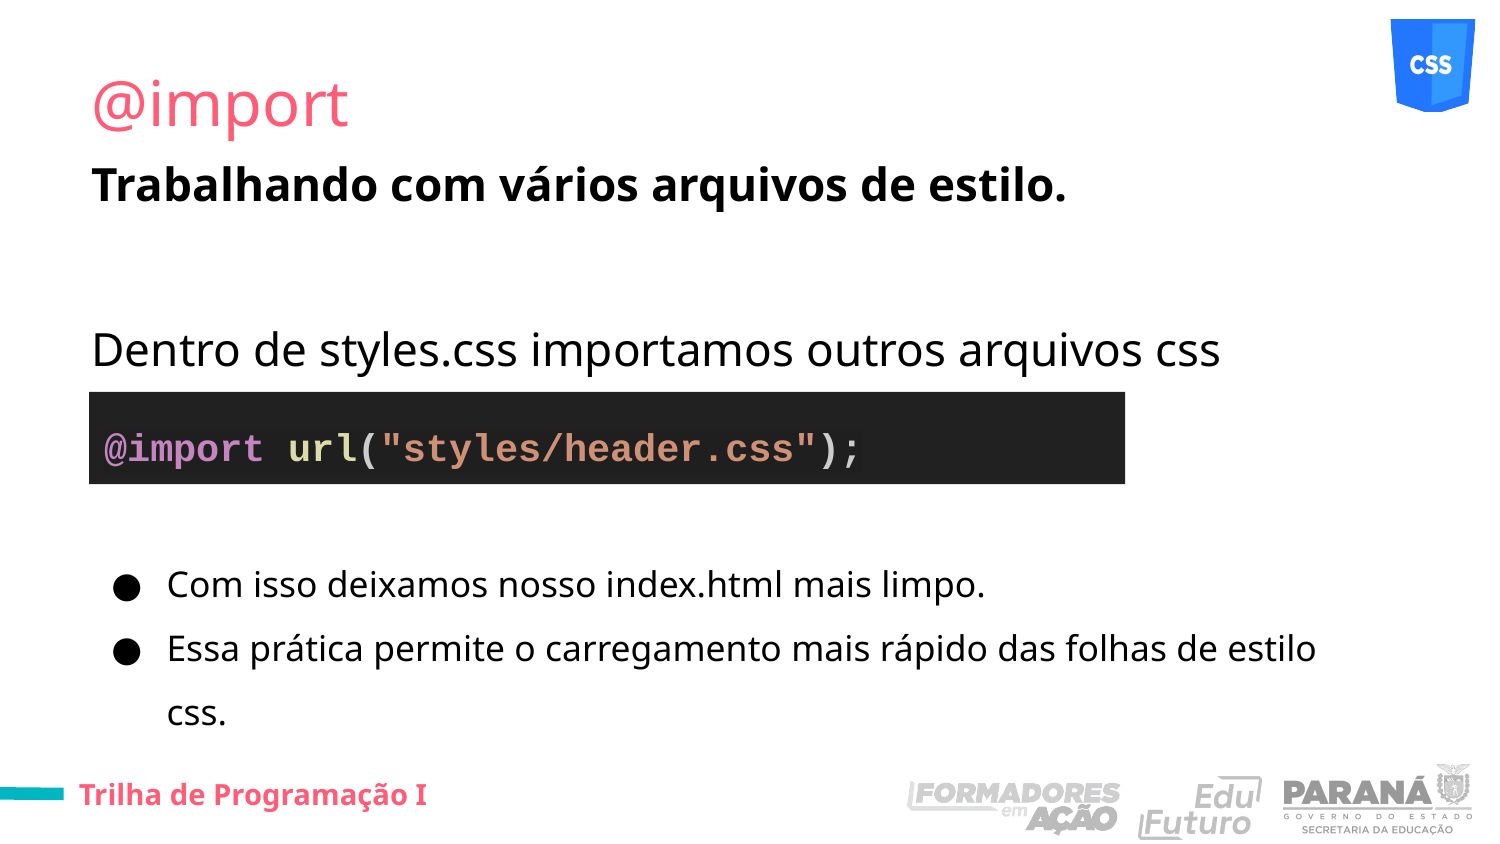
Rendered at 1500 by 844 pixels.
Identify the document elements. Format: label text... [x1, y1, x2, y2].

title @import [76, 36, 1419, 155]
text_box Dentro de styles.css importamos outros arquivos css [76, 305, 1287, 391]
picture [1390, 19, 1476, 113]
text_box Com isso deixamos nosso index.html mais limpo. Essa prática permite o carregamento mais rápido das folhas de estilo css. [76, 526, 1379, 748]
text_box Trabalhando com vários arquivos de estilo. [76, 140, 1287, 226]
text_box @import url("styles/header.css"); [89, 391, 1126, 485]
